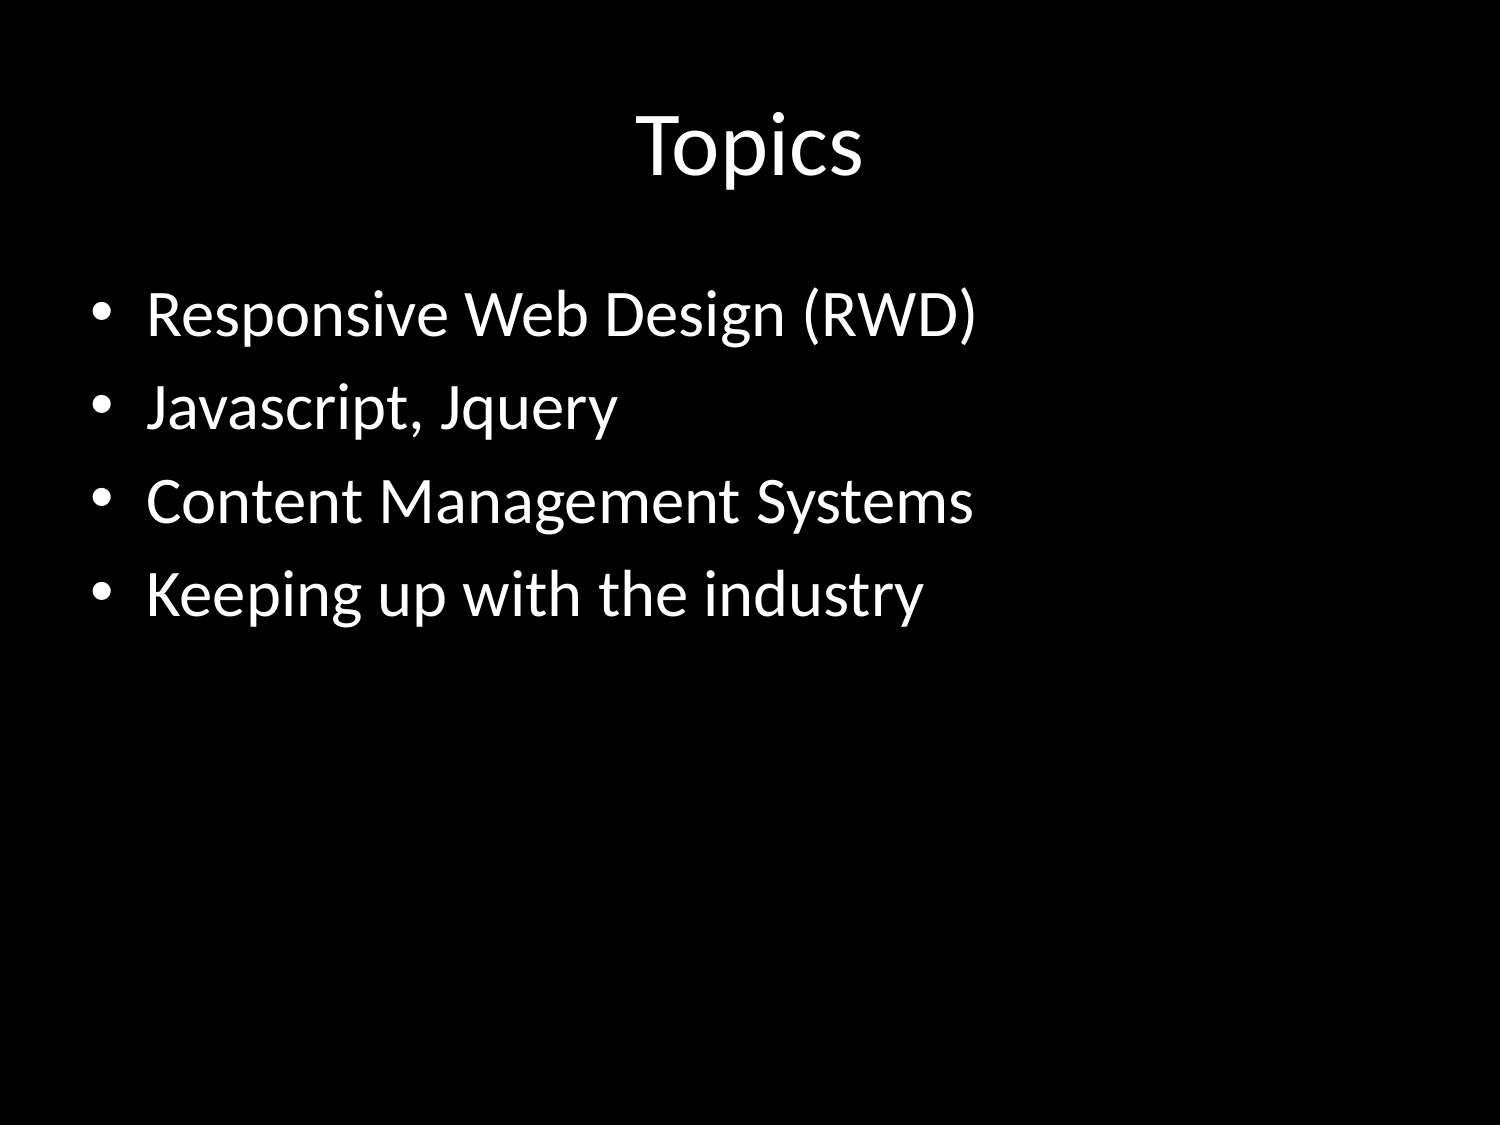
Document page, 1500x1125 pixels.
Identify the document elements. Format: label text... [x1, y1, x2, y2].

title Topics [75, 45, 1425, 233]
list Responsive Web Design (RWD) Javascript, Jquery Content Management Systems Keeping up with the industry [75, 262, 1425, 1005]
